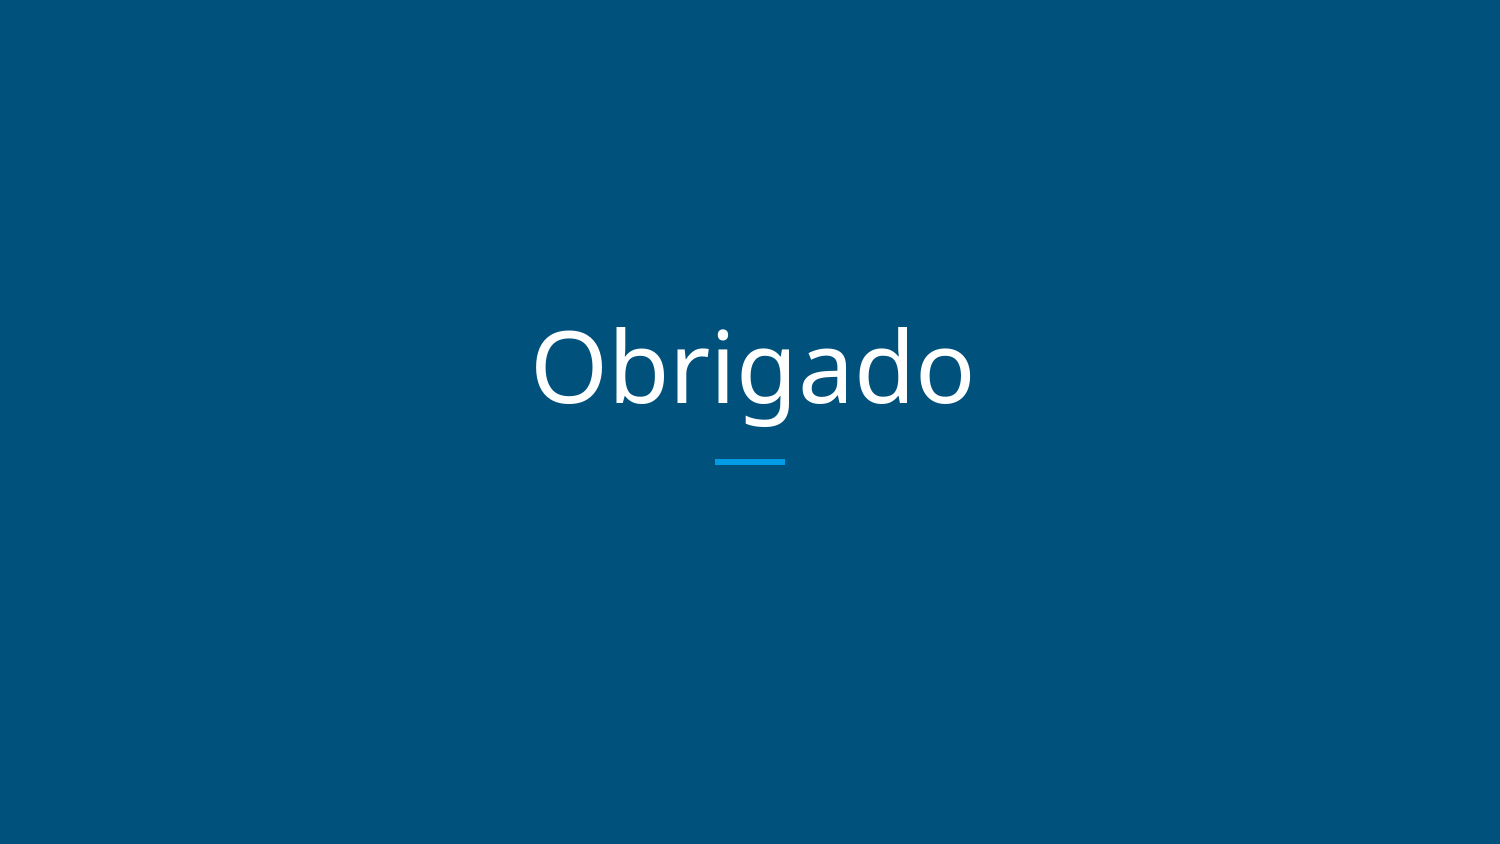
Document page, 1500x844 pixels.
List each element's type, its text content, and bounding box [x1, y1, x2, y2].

title Obrigado [78, 289, 1428, 439]
